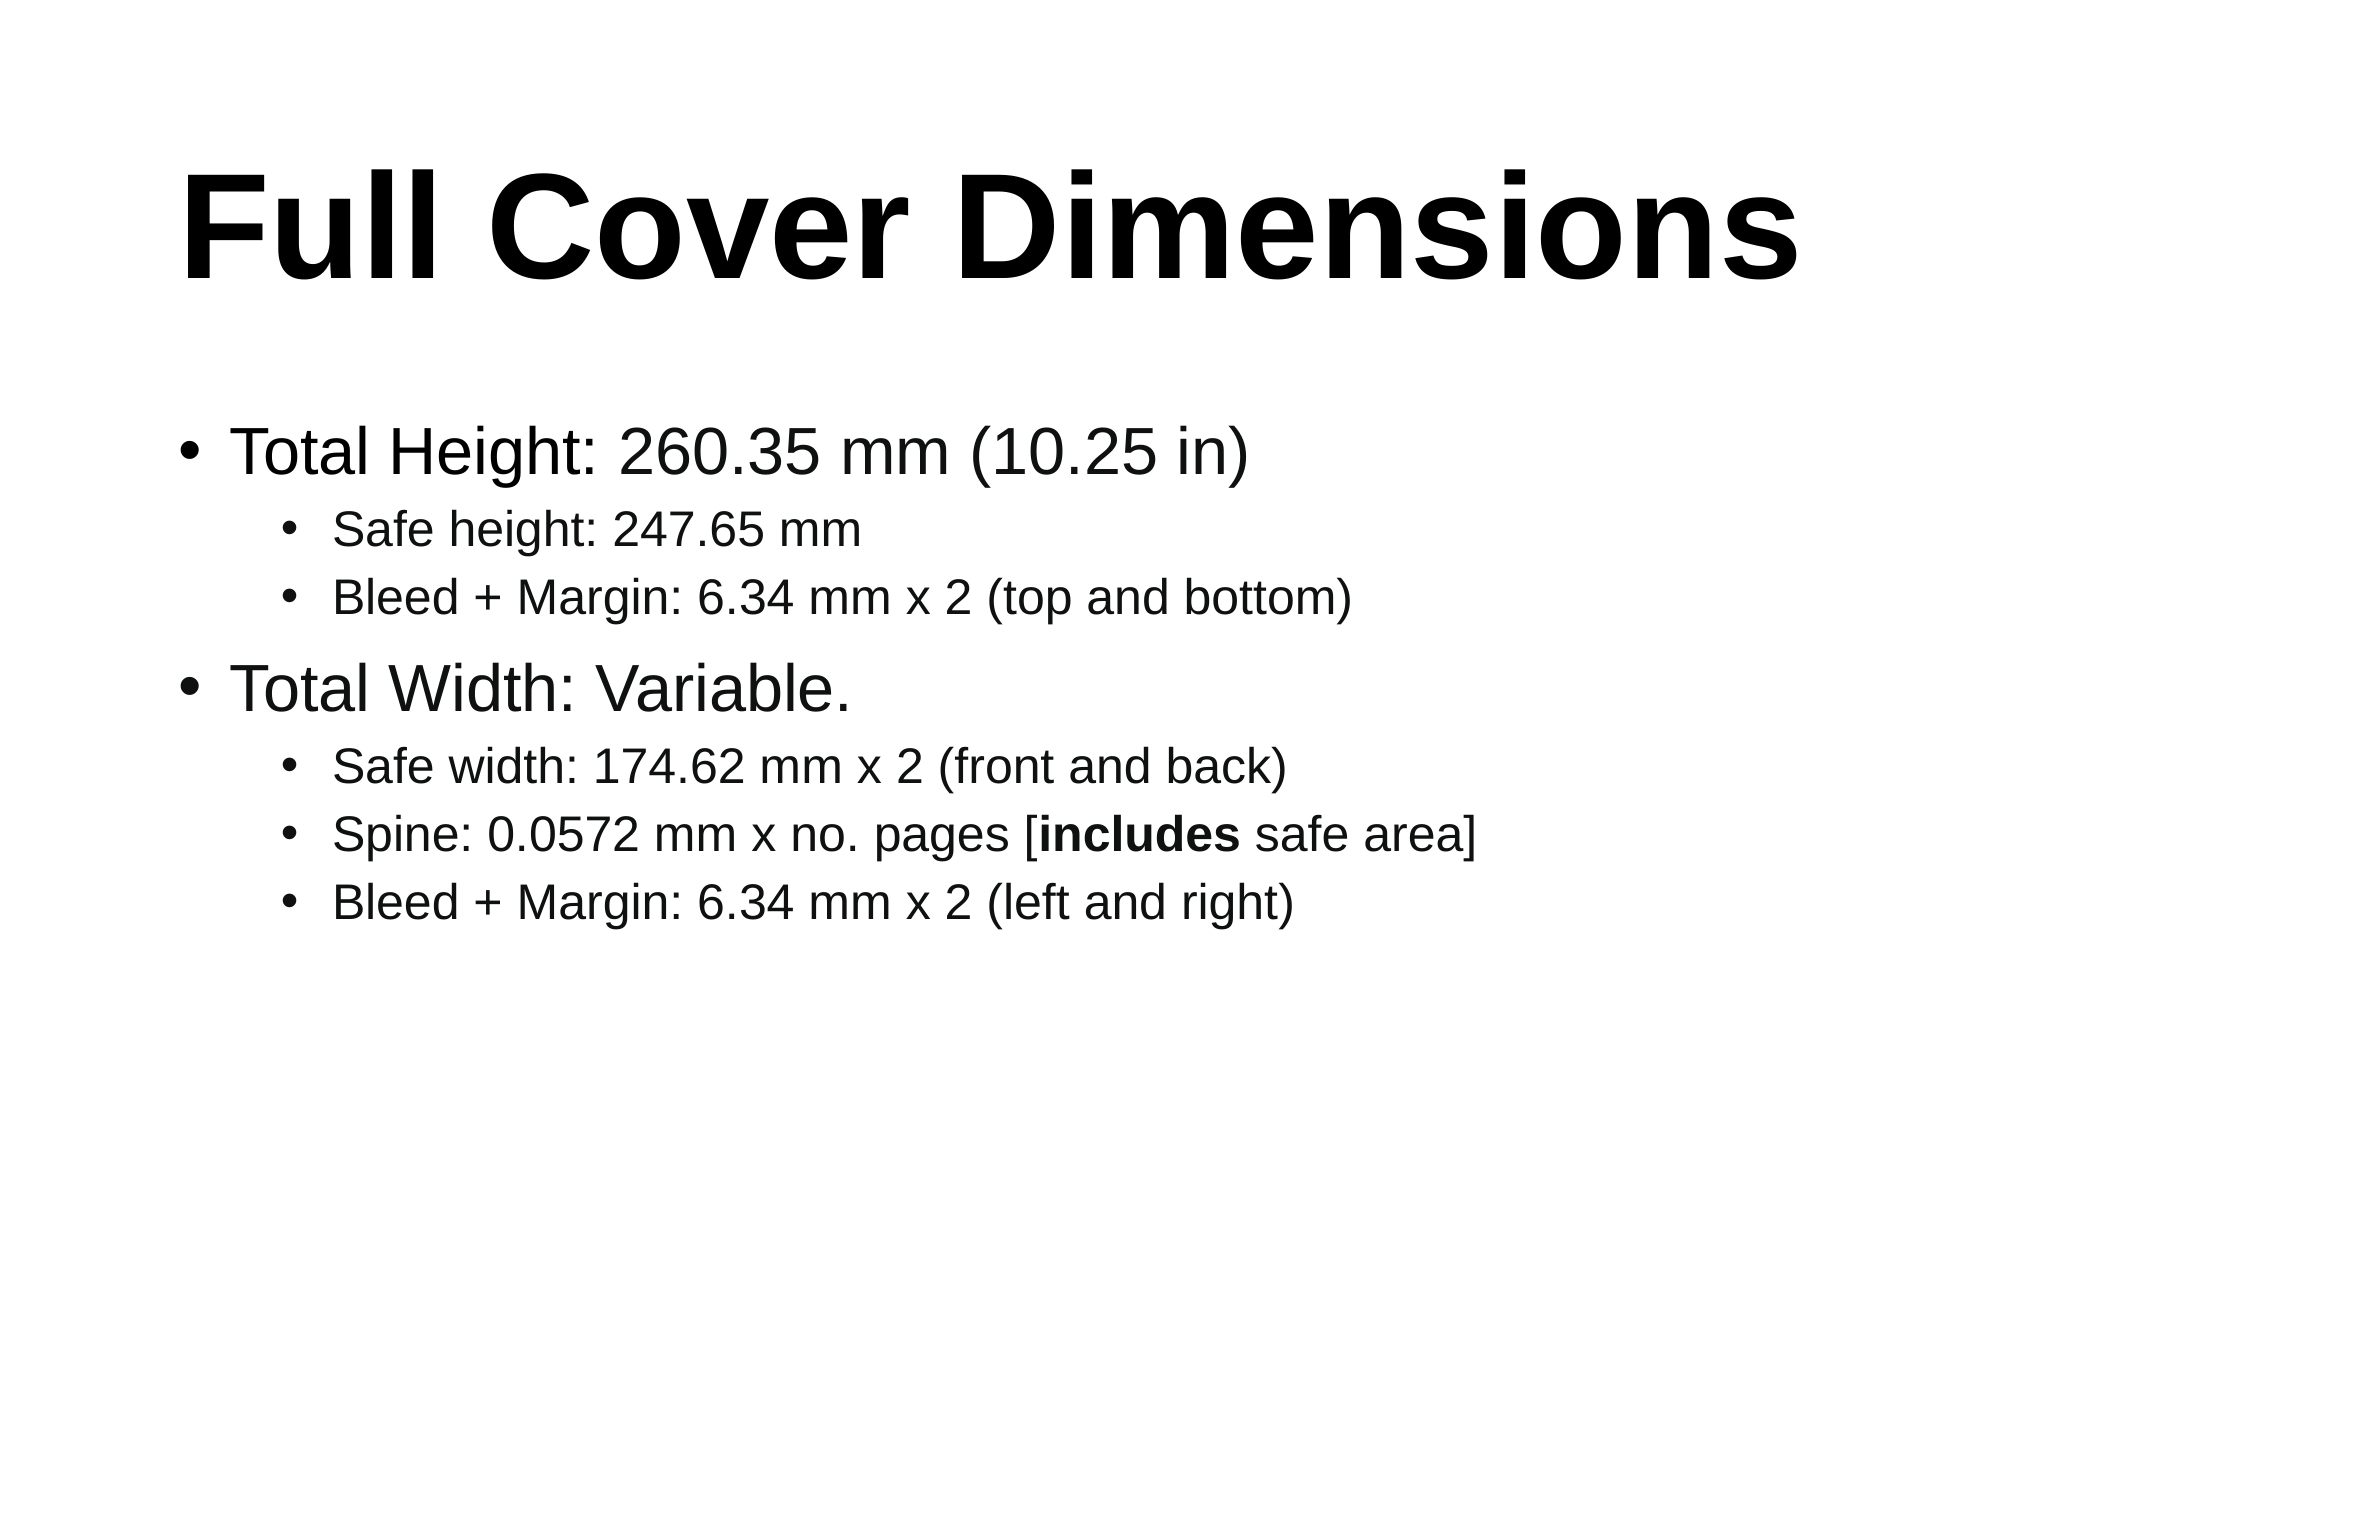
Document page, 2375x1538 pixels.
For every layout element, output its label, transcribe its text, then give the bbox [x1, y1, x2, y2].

title Full Cover Dimensions [163, 81, 2212, 380]
list Total Height: 260.35 mm (10.25 in) Safe height: 247.65 mm Bleed + Margin: 6.34 mm x 2 (top and bottom) Total Width: Variable. Safe width: 174.62 mm x 2 (front and back) Spine: 0.0572 mm x no. pages [includes safe area] Bleed + Margin: 6.34 mm x 2 (left and right) [163, 409, 2212, 1386]
